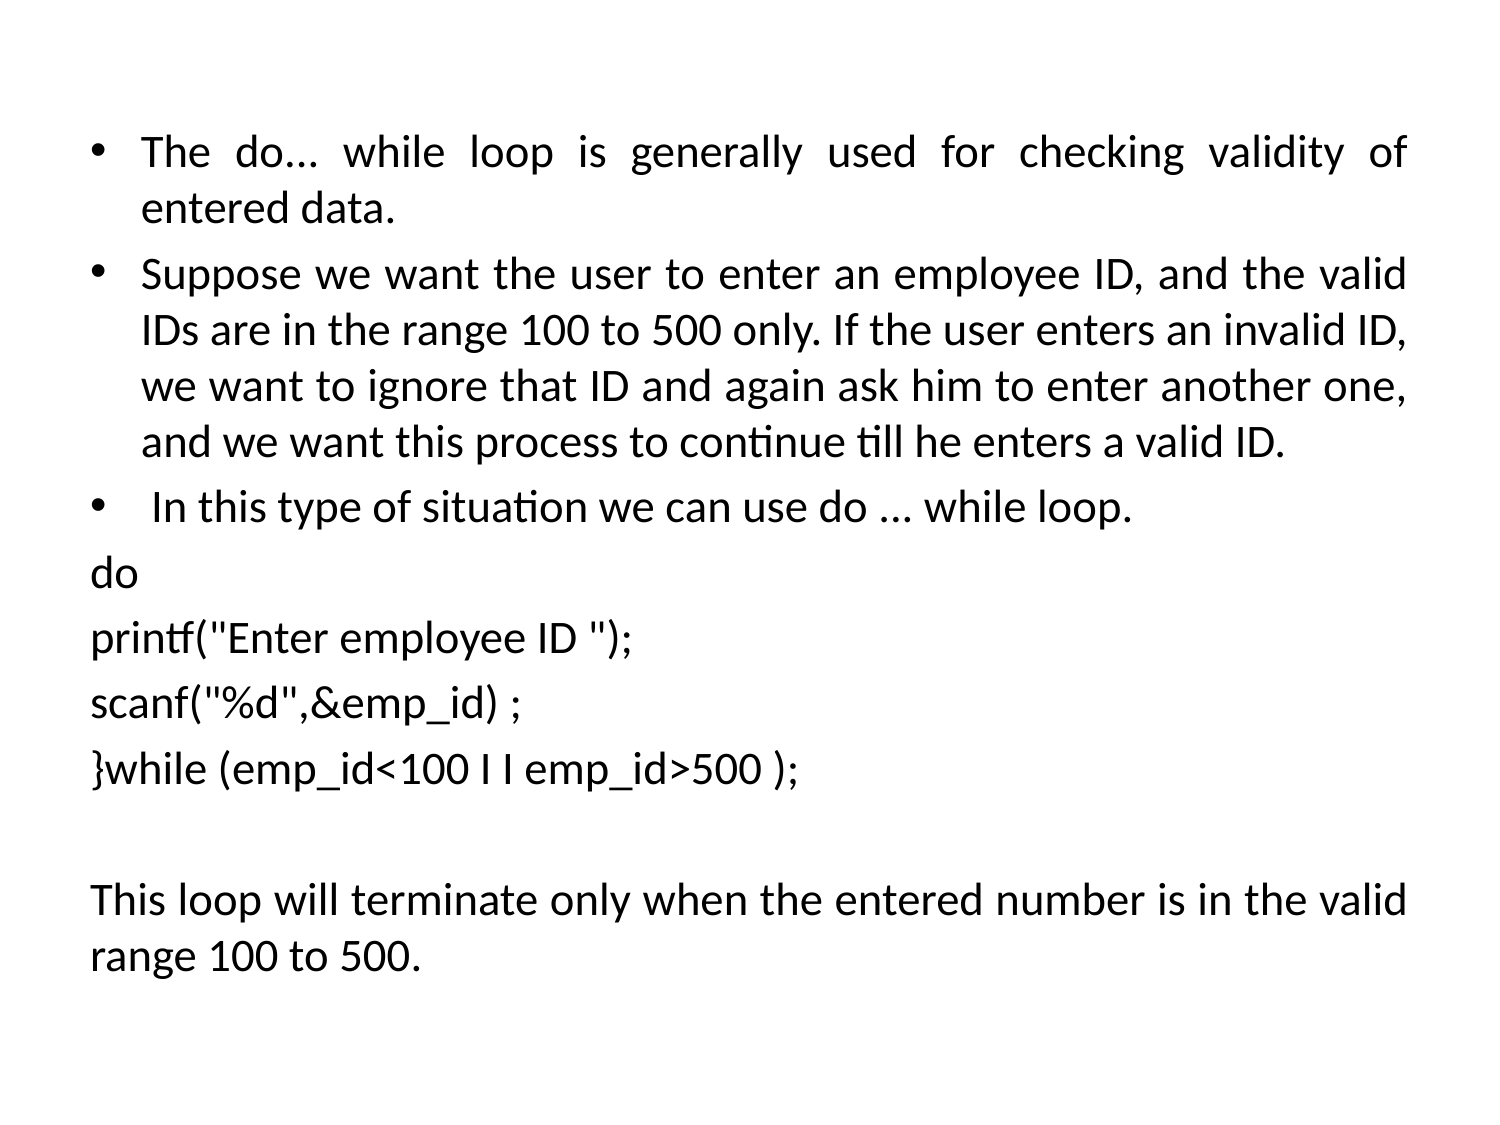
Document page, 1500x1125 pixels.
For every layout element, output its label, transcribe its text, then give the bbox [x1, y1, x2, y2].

list The do... while loop is generally used for checking validity of entered data. Suppose we want the user to enter an employee ID, and the valid IDs are in the range 100 to 500 only. If the user enters an invalid ID, we want to ignore that ID and again ask him to enter another one, and we want this process to continue till he enters a valid ID. In this type of situation we can use do ... while loop. do printf("Enter employee ID "); scanf("%d",&emp_id) ; }while (emp_id<100 I I emp_id>500 ); This loop will terminate only when the entered number is in the valid range 100 to 500. [75, 113, 1425, 1005]
